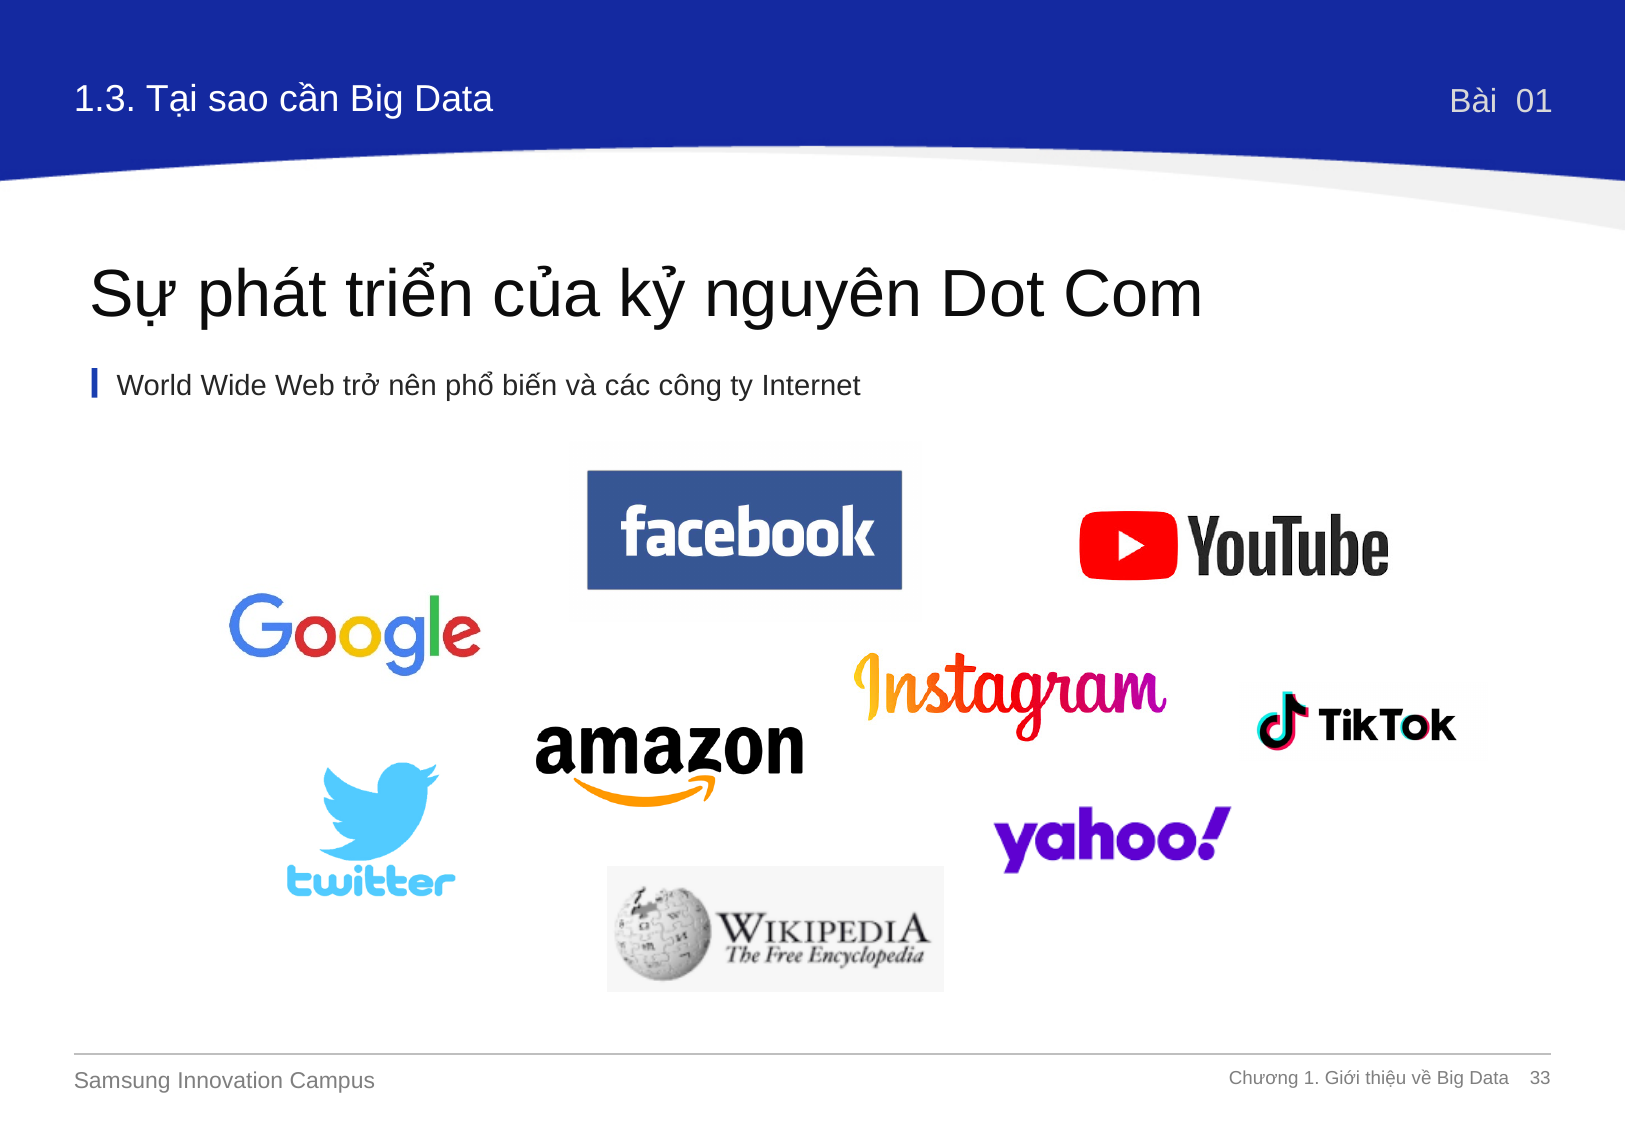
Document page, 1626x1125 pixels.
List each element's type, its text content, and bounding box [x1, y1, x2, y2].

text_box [91, 365, 1347, 402]
text_box 1.3. Tại sao cần Big Data [73, 73, 980, 119]
text_box Bài 01 [1422, 78, 1554, 119]
picture [0, 0, 1625, 1125]
text_box Sự phát triển của kỷ nguyên Dot Com [89, 249, 1533, 330]
